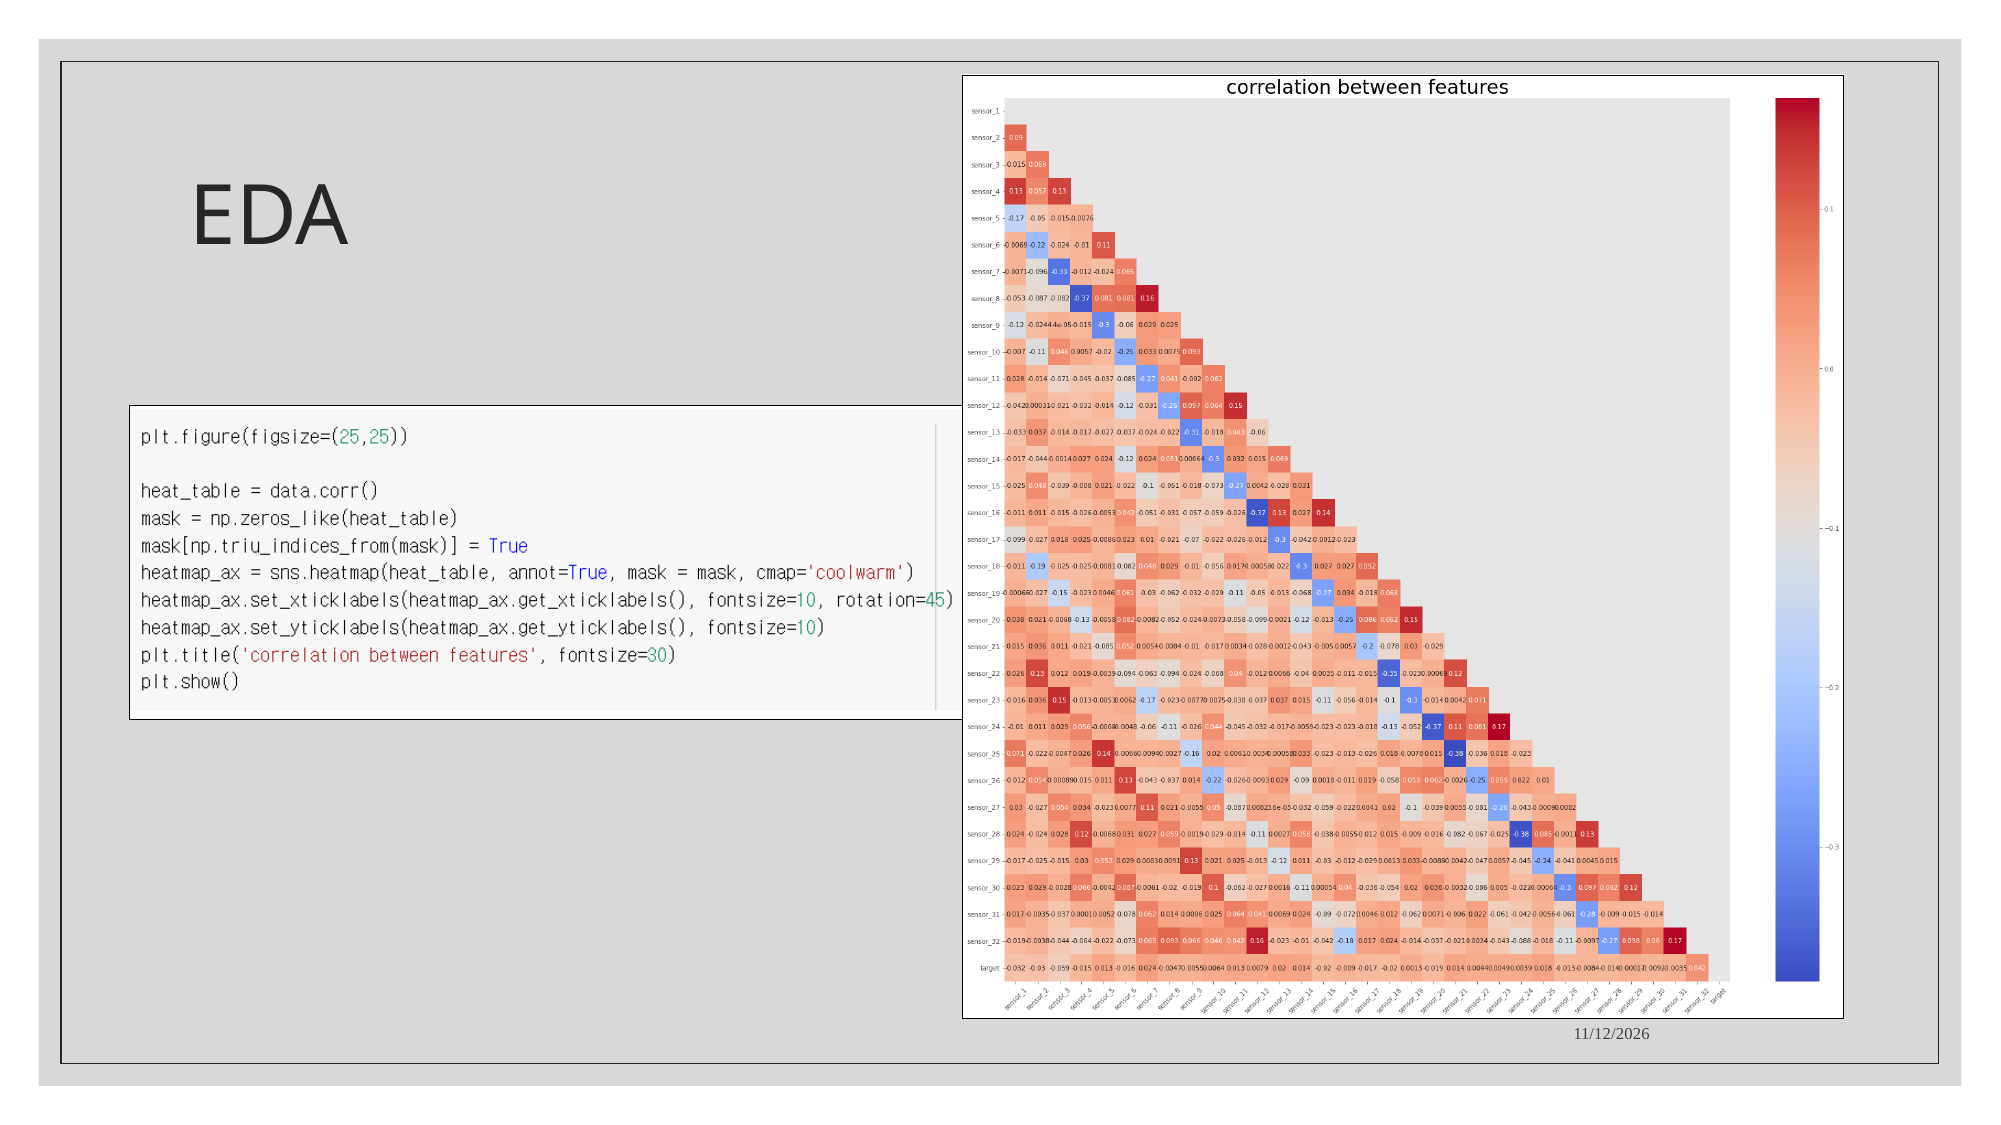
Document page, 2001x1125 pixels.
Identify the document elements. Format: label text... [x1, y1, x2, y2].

picture [962, 74, 1844, 1019]
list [129, 405, 956, 720]
title EDA [174, 105, 956, 331]
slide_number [1190, 1027, 1665, 1050]
